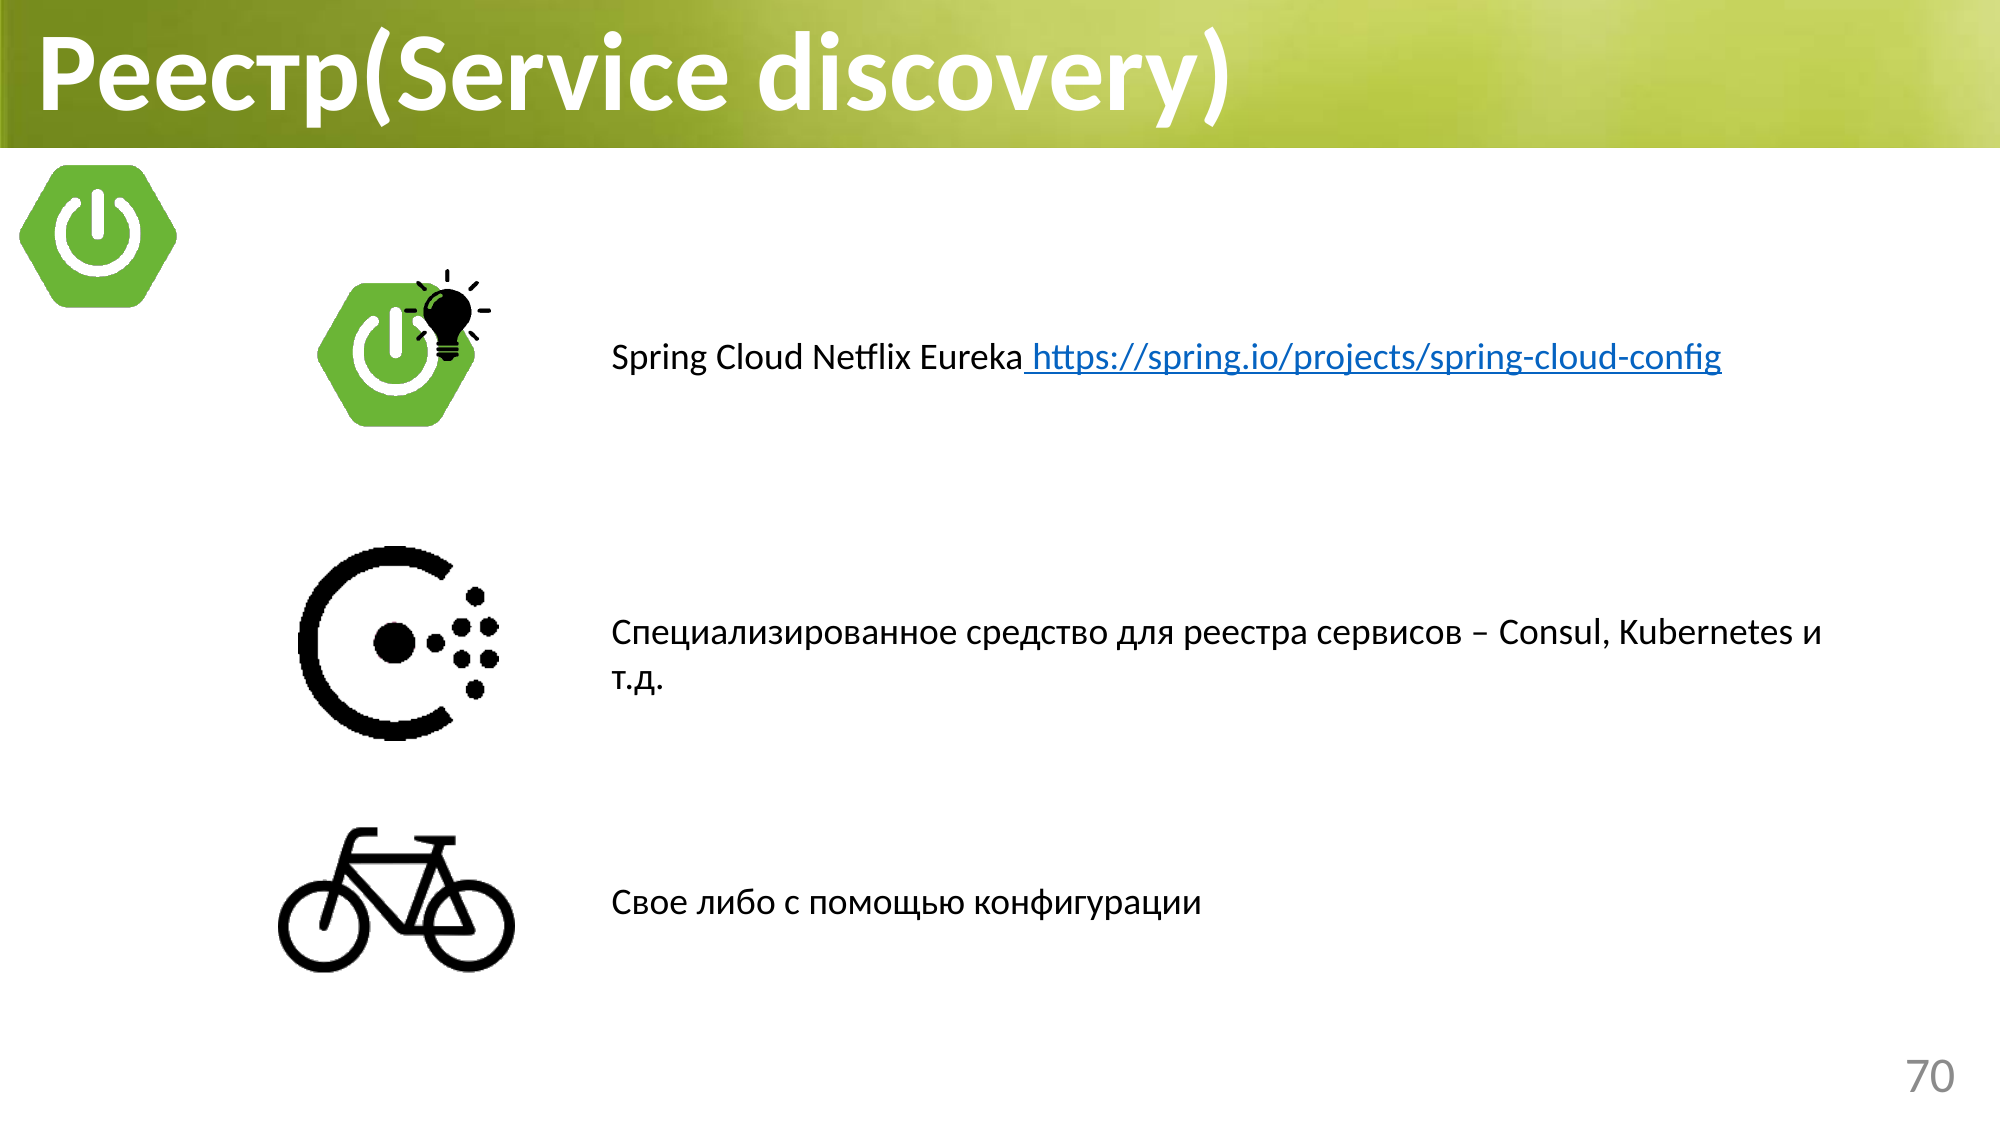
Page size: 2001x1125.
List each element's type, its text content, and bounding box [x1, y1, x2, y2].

picture [277, 781, 515, 1019]
text_box Специализированное средство для реестра сервисов – Consul, Kubernetes и т.д. [596, 599, 1878, 705]
text_box Свое либо с помощью конфигурации [596, 869, 1878, 930]
picture [298, 265, 494, 444]
text_box Spring Cloud Netflix Eureka https://spring.io/projects/spring-cloud-config [596, 324, 1878, 384]
picture [298, 546, 499, 741]
picture [0, 0, 2000, 325]
slide_number 70 [1520, 1042, 1971, 1103]
